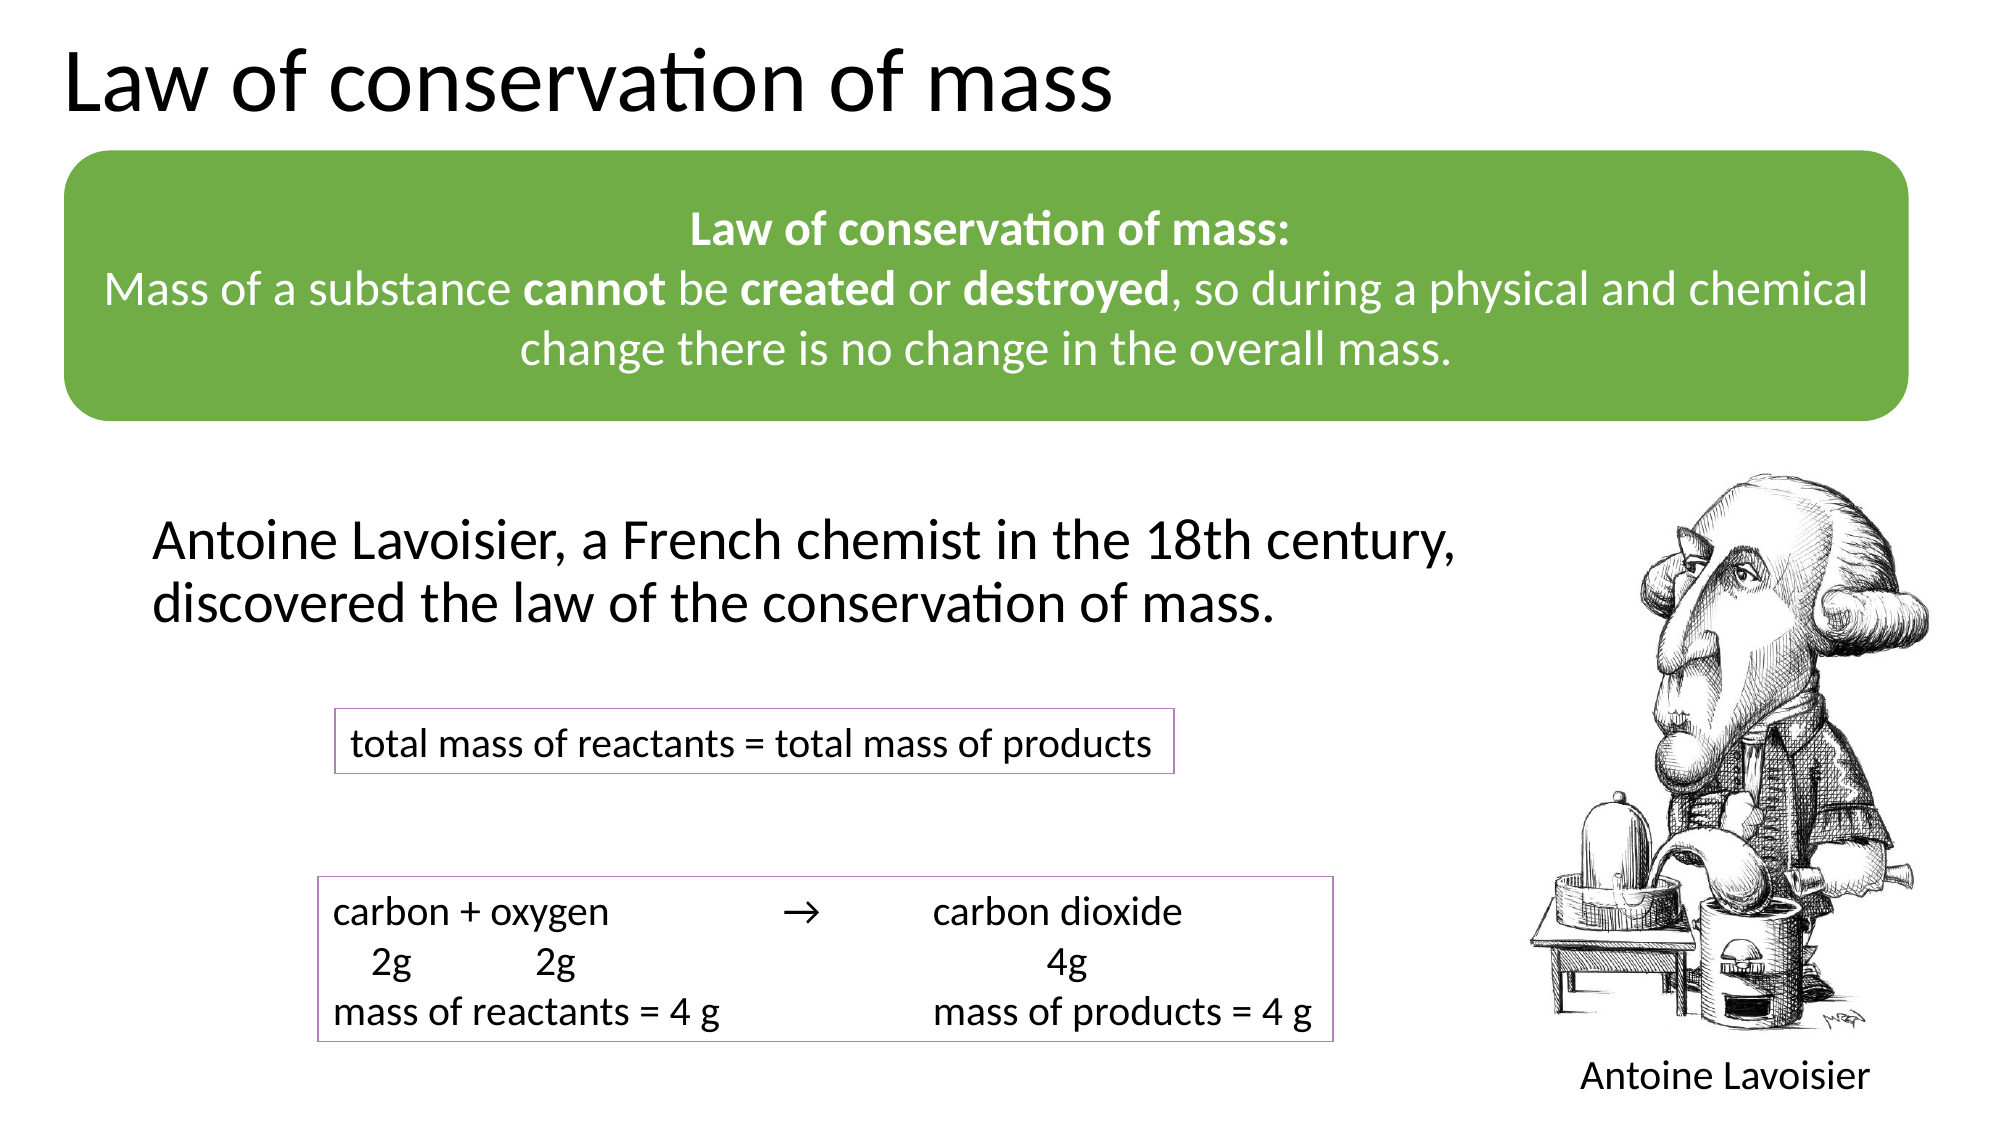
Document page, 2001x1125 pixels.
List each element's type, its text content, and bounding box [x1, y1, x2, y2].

title Law of conservation of mass [48, 0, 1774, 191]
text_box carbon + oxygen → carbon dioxide 2g 2g 4g mass of reactants = 4 g mass of products = 4 g [317, 876, 1333, 1042]
text_box Law of conservation of mass: Mass of a substance cannot be created or destroyed, so during a physical and chemical change there is no change in the overall mass. [65, 151, 1908, 421]
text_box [1519, 465, 1935, 1110]
text_box total mass of reactants = total mass of products [334, 708, 1174, 774]
list Antoine Lavoisier, a French chemist in the 18th century, discovered the law of the conservation of mass. [137, 501, 1514, 669]
